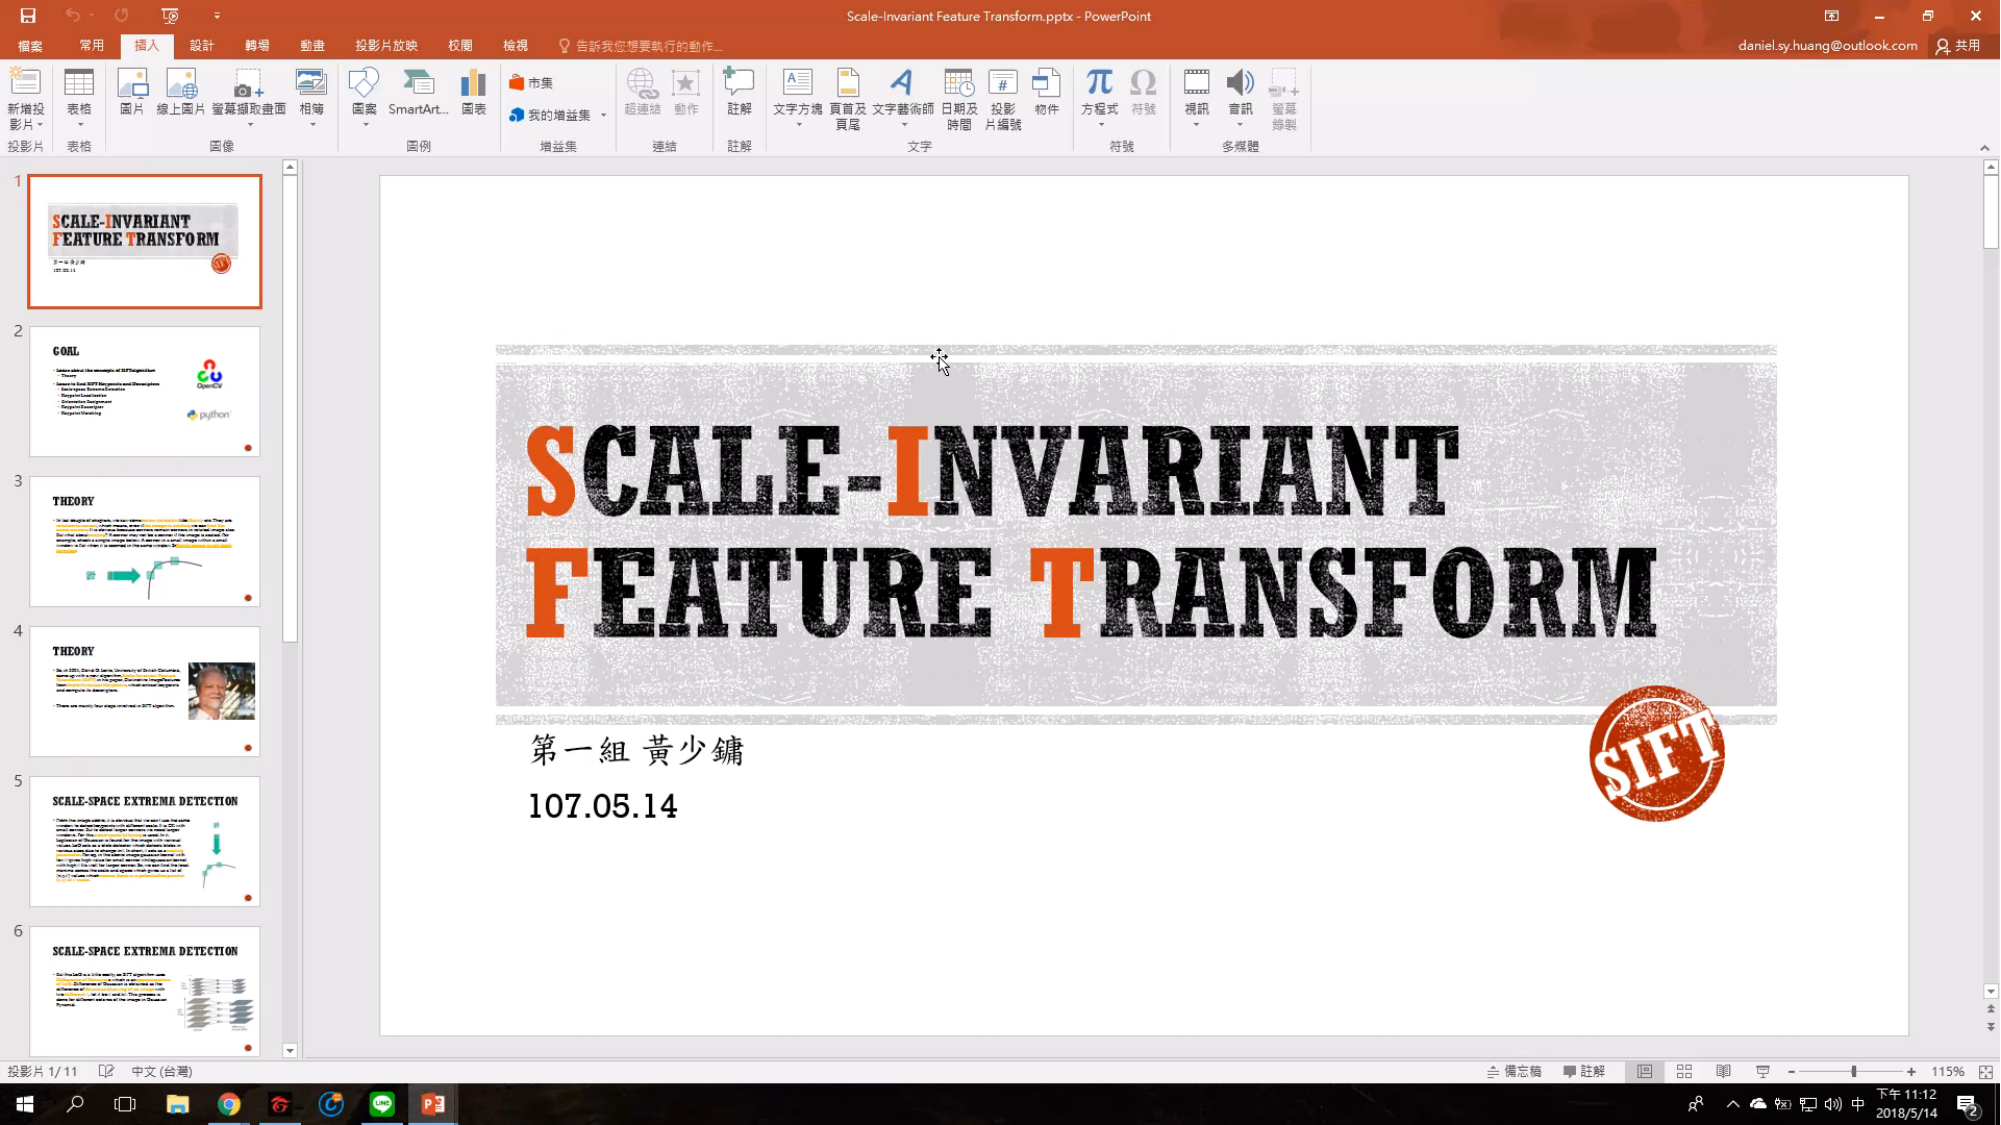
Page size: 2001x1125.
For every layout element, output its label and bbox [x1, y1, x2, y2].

text_box [3, 3, 1996, 1123]
